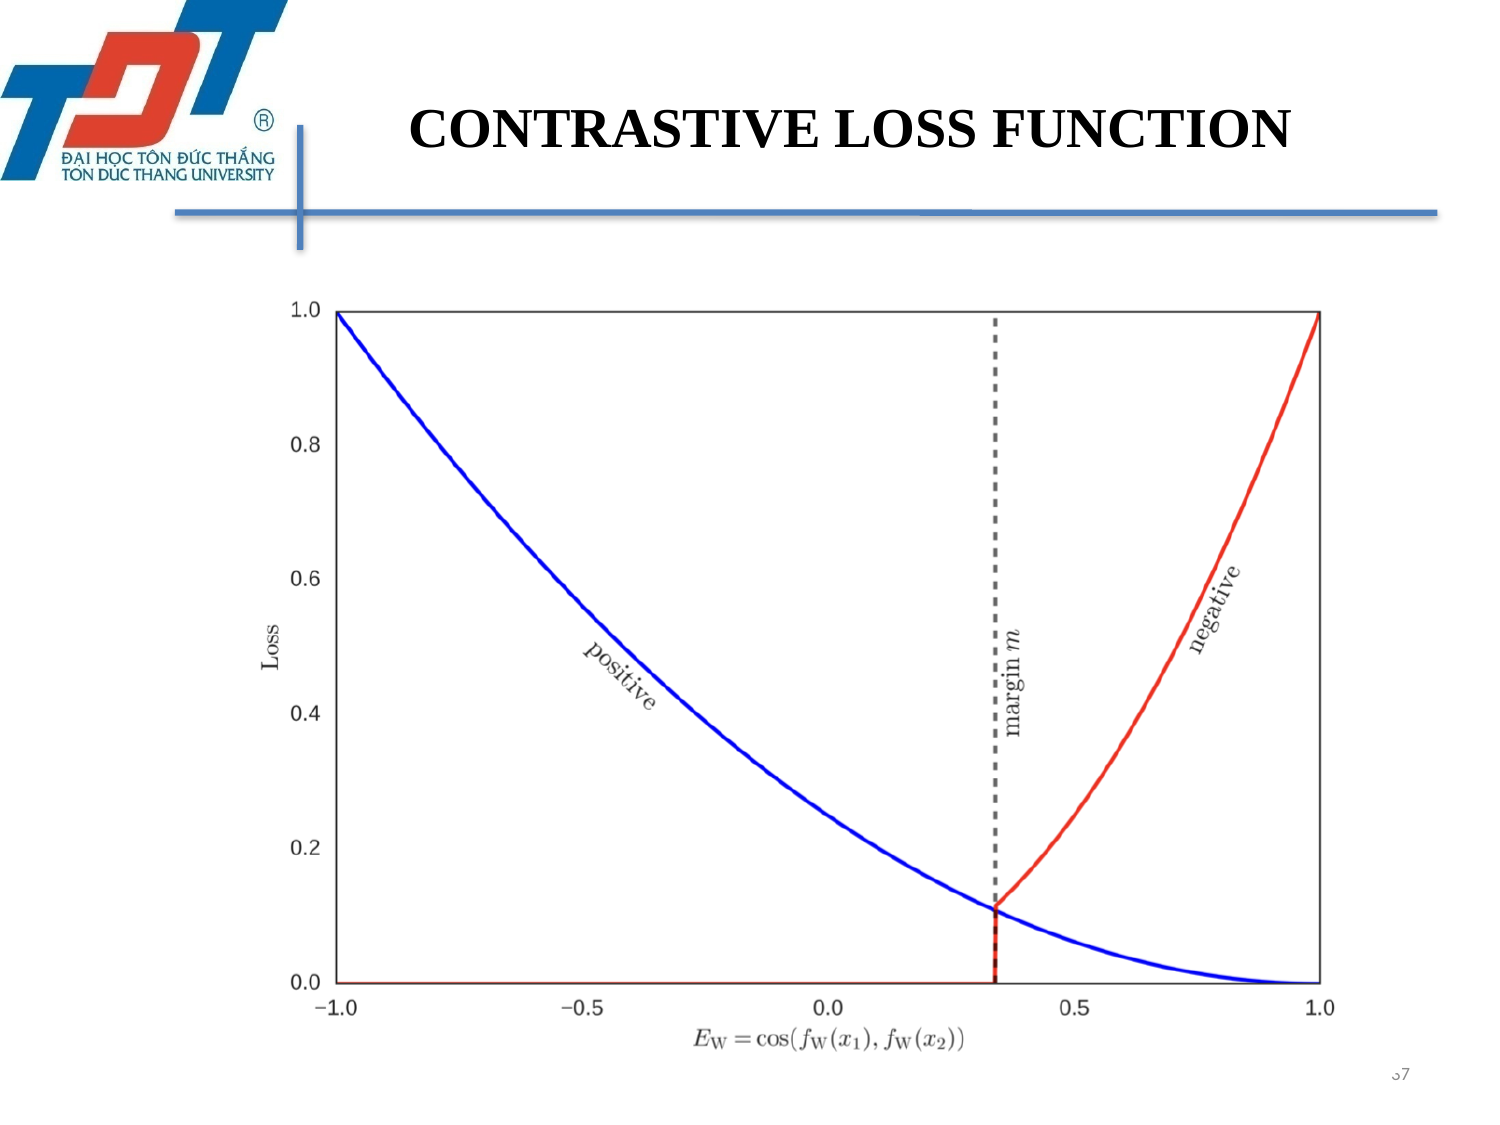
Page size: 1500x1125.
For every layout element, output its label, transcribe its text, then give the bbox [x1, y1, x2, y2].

title CONTRASTIVE LOSS FUNCTION [174, 31, 1500, 219]
slide_number 37 [1074, 1042, 1425, 1103]
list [212, 261, 1403, 1073]
picture [0, 0, 288, 181]
